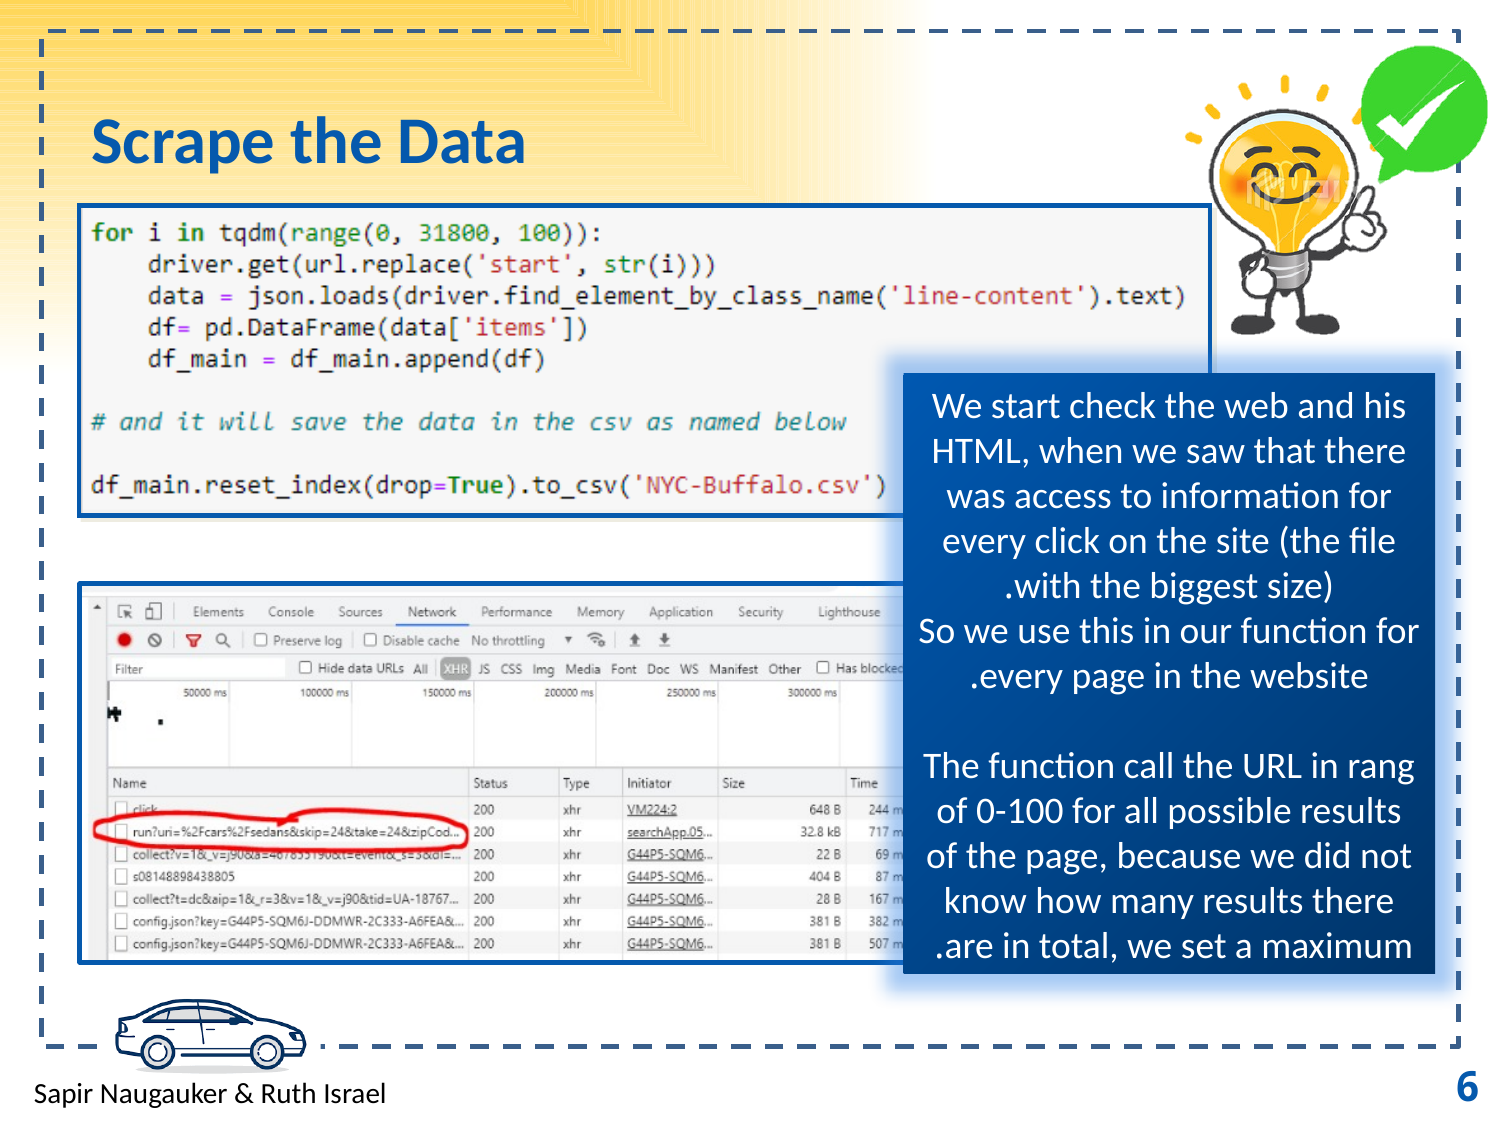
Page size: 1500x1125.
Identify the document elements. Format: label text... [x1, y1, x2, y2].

picture [80, 0, 1500, 514]
picture [81, 585, 916, 961]
text_box We start check the web and his HTML, when we saw that there was access to information for every click on the site (the file with the biggest size). So we use this in our function for every page in the website. The function call the URL in rang of 0-100 for all possible results of the page, because we did not know how many results there are in total, we set a maximum. [903, 385, 1436, 974]
text_box 6 [1411, 1052, 1494, 1117]
list Scrape the Data [76, 90, 1134, 209]
picture [100, 989, 321, 1075]
